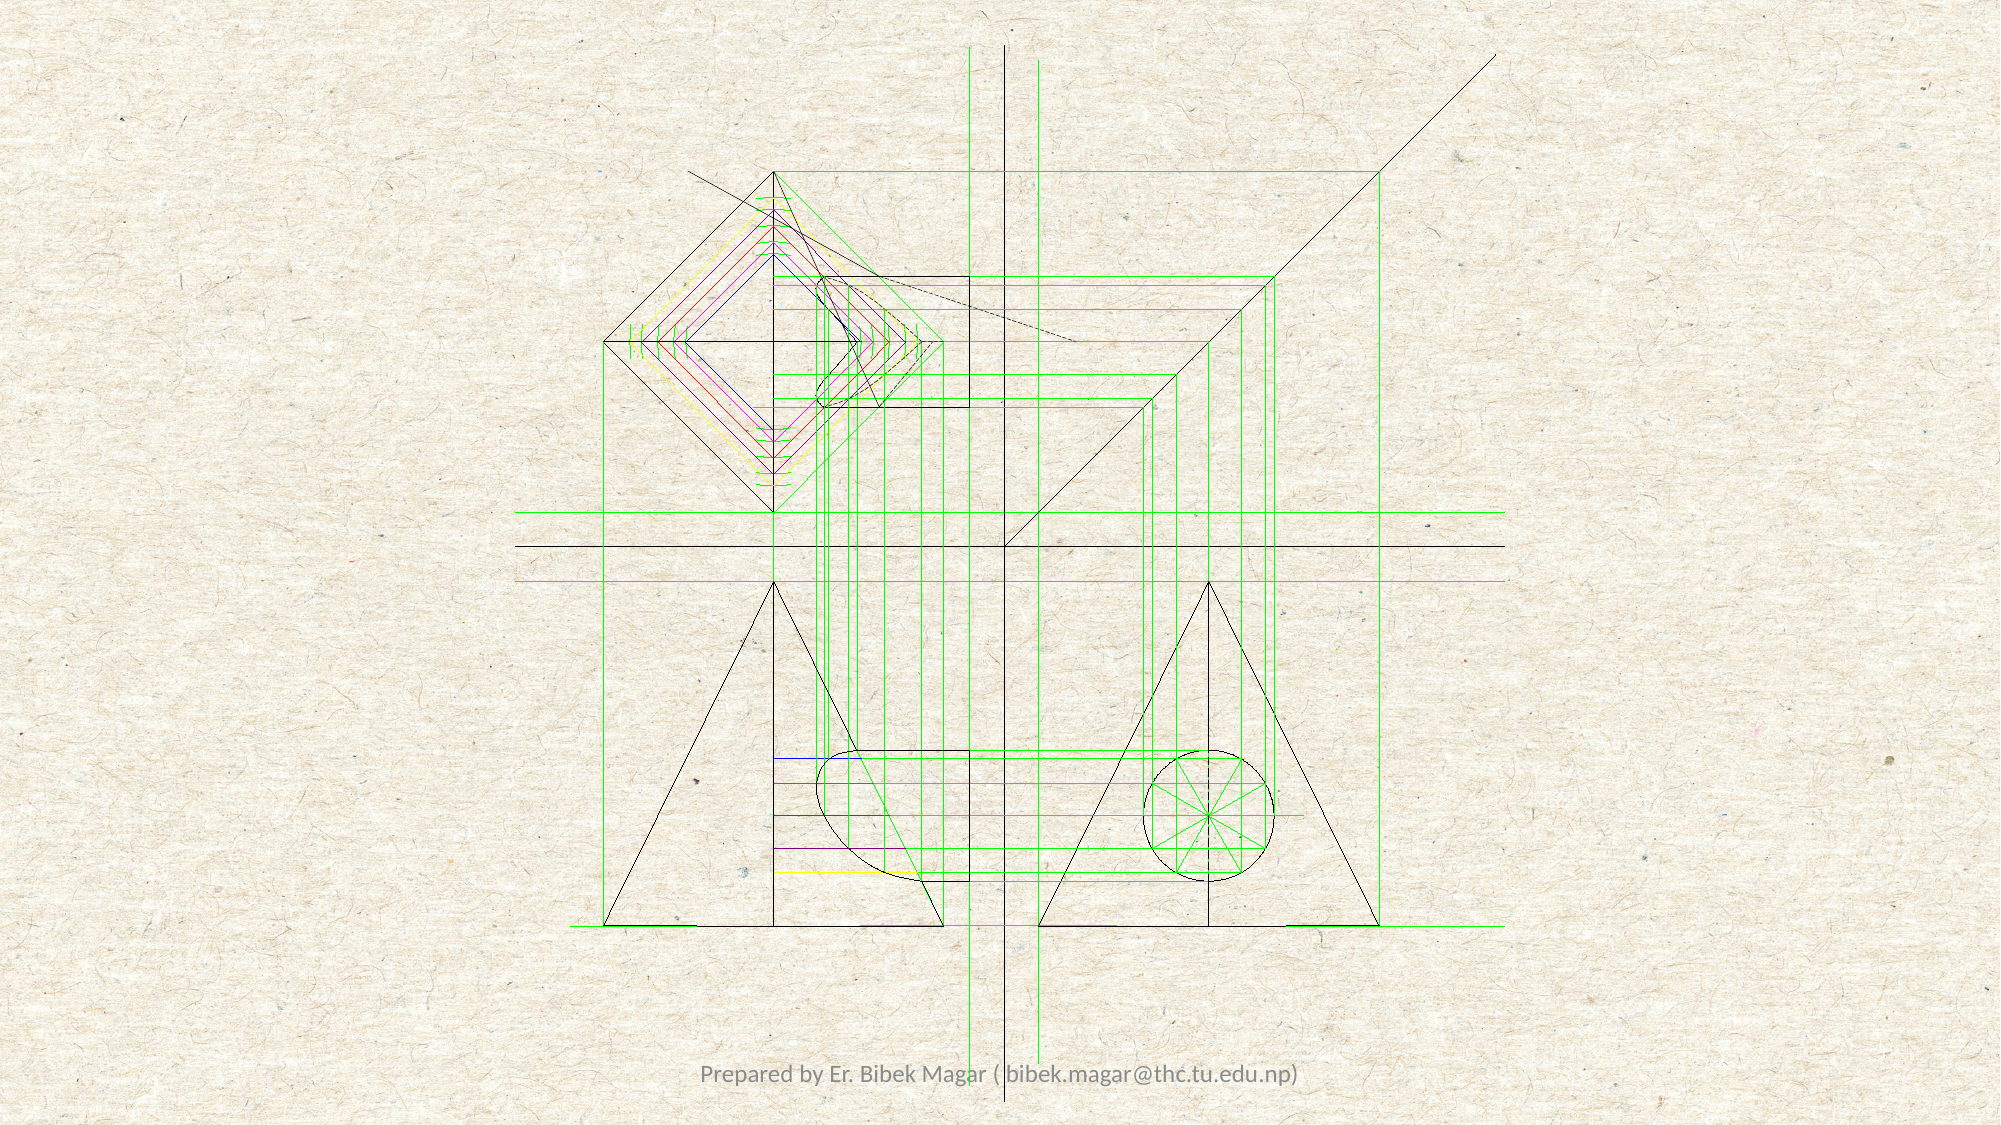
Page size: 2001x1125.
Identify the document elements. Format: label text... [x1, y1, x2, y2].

text_box [1242, 759, 1265, 783]
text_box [773, 341, 862, 406]
text_box [1177, 751, 1208, 758]
text_box [1153, 759, 1176, 783]
text_box [816, 279, 824, 304]
text_box [825, 279, 848, 331]
text_box [1209, 849, 1241, 872]
text_box [1143, 784, 1152, 848]
text_box [1209, 759, 1241, 783]
text_box [1177, 873, 1208, 881]
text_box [773, 171, 880, 277]
text_box [1177, 759, 1208, 783]
text_box [1177, 784, 1208, 848]
text_box [1153, 784, 1176, 848]
text_box [816, 750, 922, 882]
text_box [825, 277, 879, 314]
text_box [1266, 784, 1275, 848]
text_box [879, 276, 944, 342]
text_box [1209, 750, 1240, 758]
text_box [1209, 784, 1241, 848]
text_box [1177, 849, 1208, 872]
picture [0, 0, 2001, 1125]
text_box [1242, 849, 1265, 873]
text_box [879, 342, 944, 407]
text_box [862, 379, 869, 392]
text_box [849, 325, 857, 341]
footer Prepared by Er. Bibek Magar ( bibek.magar@thc.tu.edu.np) [662, 1042, 1338, 1103]
text_box [867, 370, 879, 386]
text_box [773, 406, 880, 513]
text_box [1152, 849, 1176, 872]
text_box [1209, 873, 1241, 882]
text_box [1242, 784, 1265, 848]
